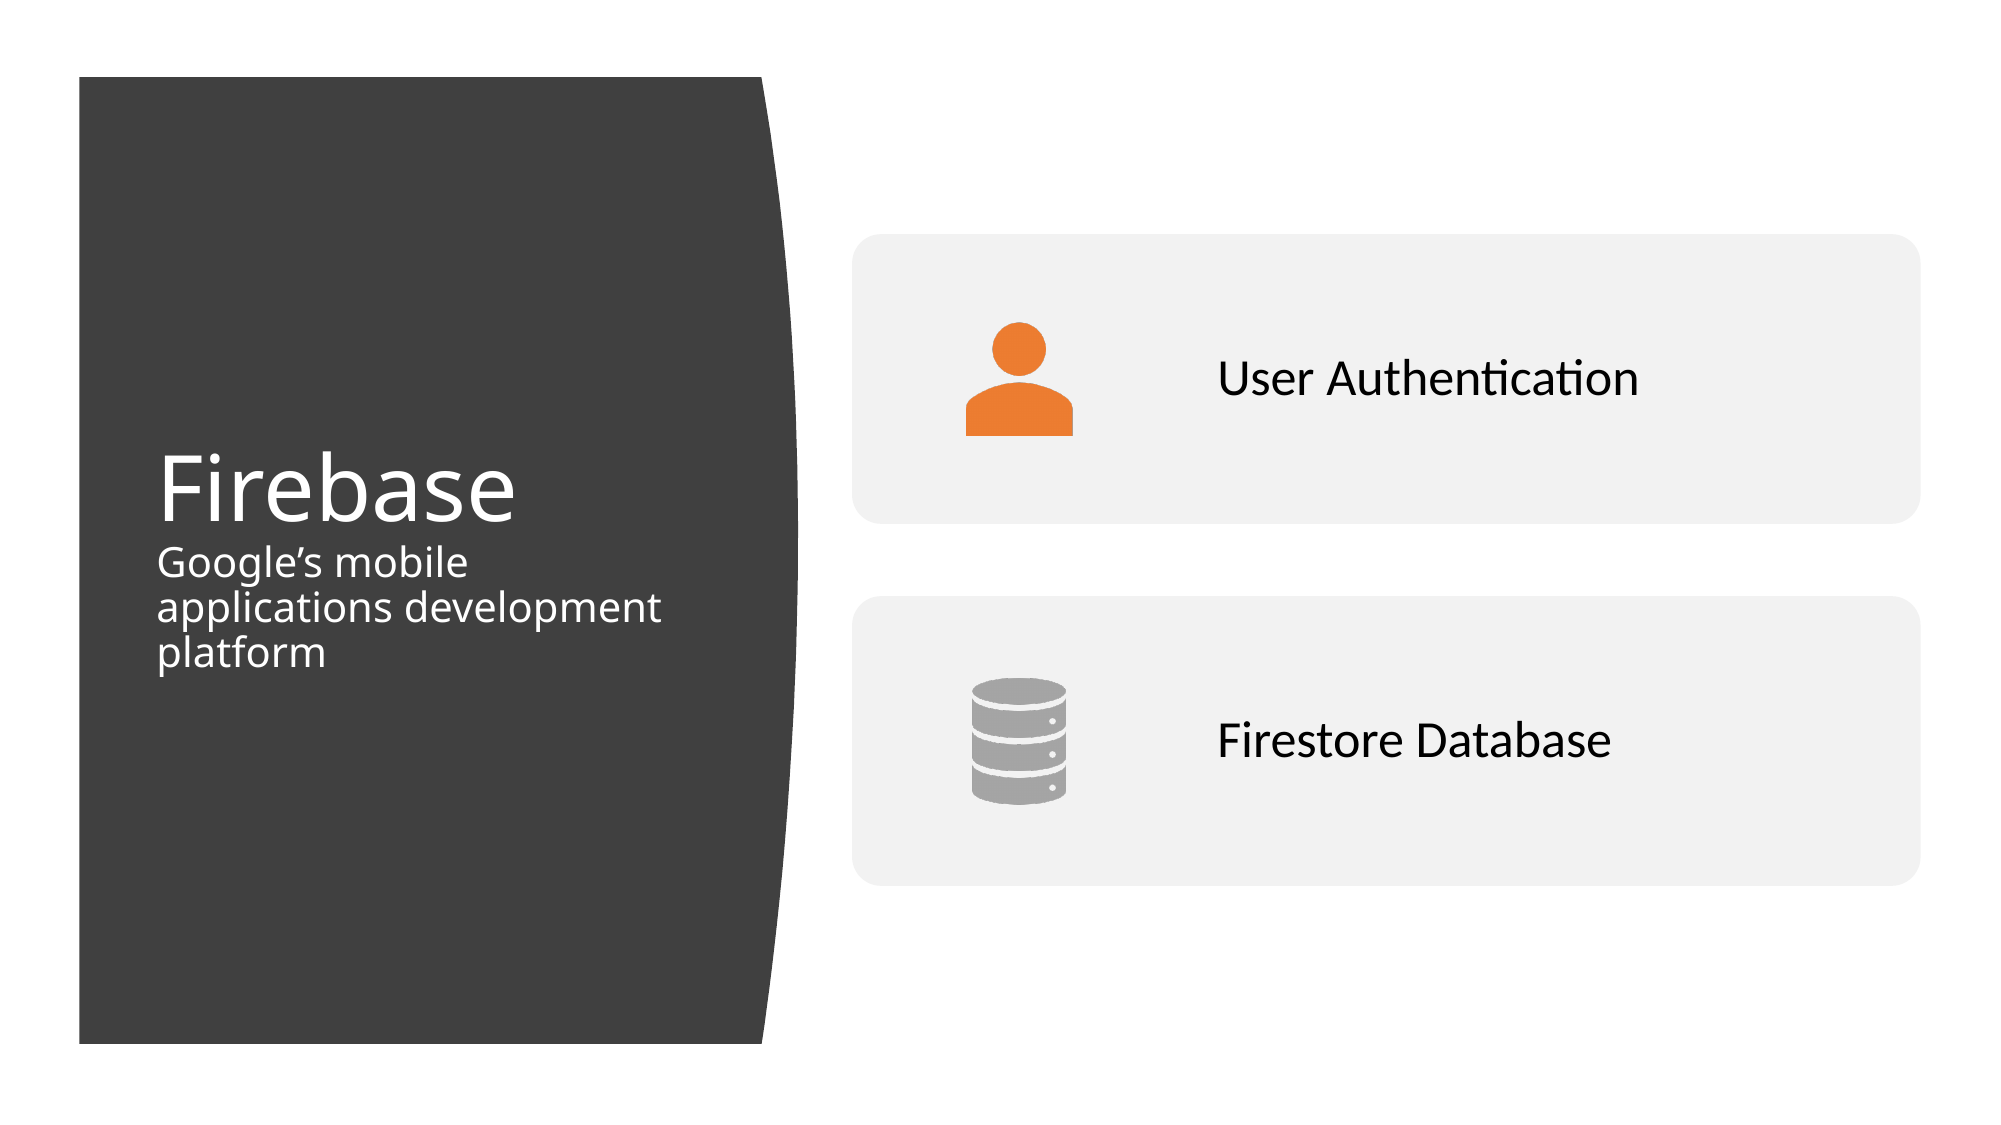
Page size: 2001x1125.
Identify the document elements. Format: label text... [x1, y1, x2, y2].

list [852, 77, 1921, 1043]
text_box [78, 76, 800, 1045]
title Firebase Google’s mobile applications development platform [141, 166, 702, 953]
